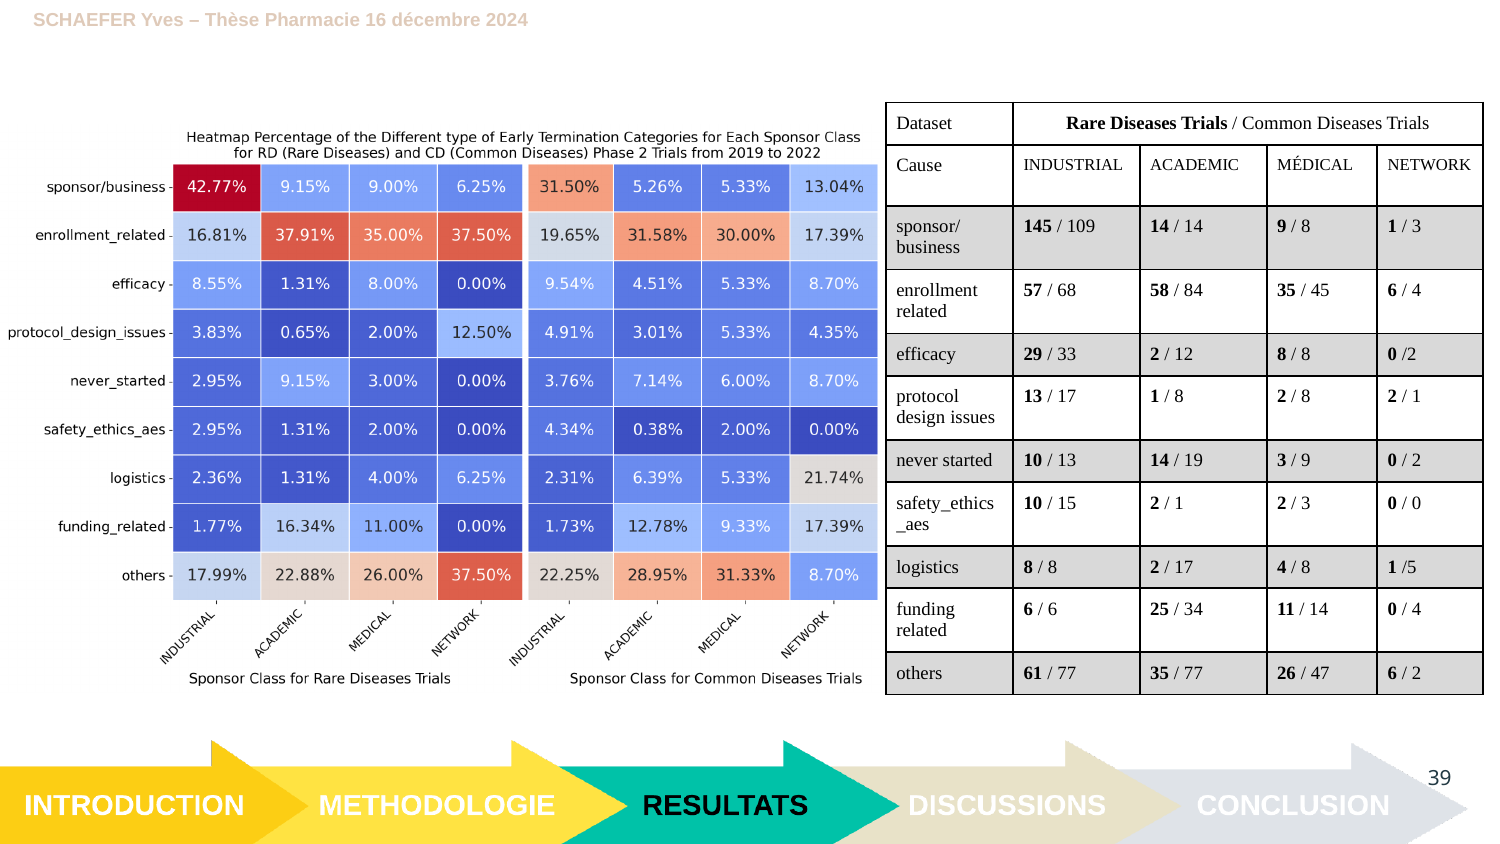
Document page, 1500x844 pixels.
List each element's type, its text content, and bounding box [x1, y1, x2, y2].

table_cell Cause [890, 146, 1012, 205]
table_cell safety_ethics_aes [890, 483, 1012, 545]
table_cell others [889, 653, 1012, 694]
text_box SCHAEFER Yves – Thèse Pharmacie 16 décembre 2024 [18, 0, 672, 60]
table_cell NETWORK [1378, 146, 1482, 205]
table_cell 0 / 4 [1378, 589, 1482, 651]
table_cell 8 / 8 [1014, 547, 1139, 587]
table_cell 1 /5 [1378, 547, 1482, 587]
table_cell 2 / 8 [1268, 377, 1376, 439]
picture [0, 124, 887, 694]
table_cell 6 / 2 [1378, 653, 1482, 694]
table_cell efficacy [890, 334, 1012, 375]
table_cell 11 / 14 [1268, 589, 1376, 651]
table_cell enrollment related [890, 270, 1012, 333]
table_header Rare Diseases Trials / Common Diseases Trials [1014, 103, 1482, 144]
table_cell 57 / 68 [1014, 270, 1139, 333]
table_cell 3 / 9 [1268, 441, 1376, 481]
table_cell protocol design issues [890, 377, 1012, 439]
table_cell 25 / 34 [1141, 589, 1266, 651]
table_cell INDUSTRIAL [1014, 146, 1139, 205]
table_cell 2 / 1 [1378, 377, 1482, 439]
table_cell 10 / 15 [1014, 483, 1139, 545]
table_header Dataset [887, 103, 1012, 144]
table_cell 13 / 17 [1014, 377, 1139, 439]
picture [0, 727, 1499, 844]
table_cell 8 / 8 [1268, 334, 1376, 375]
table_cell 10 / 13 [1014, 441, 1139, 481]
table_cell 2 / 1 [1141, 483, 1266, 545]
table_cell 2 / 17 [1141, 547, 1266, 587]
table_cell never started [890, 441, 1012, 481]
table_cell logistics [890, 547, 1012, 587]
table_cell 26 / 47 [1268, 653, 1376, 694]
table_cell 6 / 4 [1378, 270, 1482, 333]
table_cell ACADEMIC [1141, 146, 1266, 205]
table_cell 29 / 33 [1014, 334, 1139, 375]
table_cell 35 / 45 [1268, 270, 1376, 333]
table_cell 2 / 3 [1268, 483, 1376, 545]
table_cell 0 / 0 [1378, 483, 1482, 545]
table_cell 1 / 8 [1141, 377, 1266, 439]
table_cell sponsor/business [890, 207, 1012, 269]
table_cell 4 / 8 [1268, 547, 1376, 587]
table_cell 1 / 3 [1378, 207, 1482, 269]
table_cell 0 /2 [1378, 334, 1482, 375]
table_cell funding related [890, 589, 1012, 651]
table_cell 14 / 14 [1141, 207, 1266, 269]
table_cell 58 / 84 [1141, 270, 1266, 333]
table_cell 2 / 12 [1141, 334, 1266, 375]
table_cell 0 / 2 [1378, 441, 1482, 481]
table_cell 14 / 19 [1141, 441, 1266, 481]
table_cell MÉDICAL [1268, 146, 1376, 205]
table_cell 61 / 77 [1014, 653, 1139, 694]
table_cell 145 / 109 [1014, 207, 1139, 269]
table_cell 9 / 8 [1268, 207, 1376, 269]
table_cell 35 / 77 [1141, 653, 1266, 694]
table_cell 6 / 6 [1014, 589, 1139, 651]
